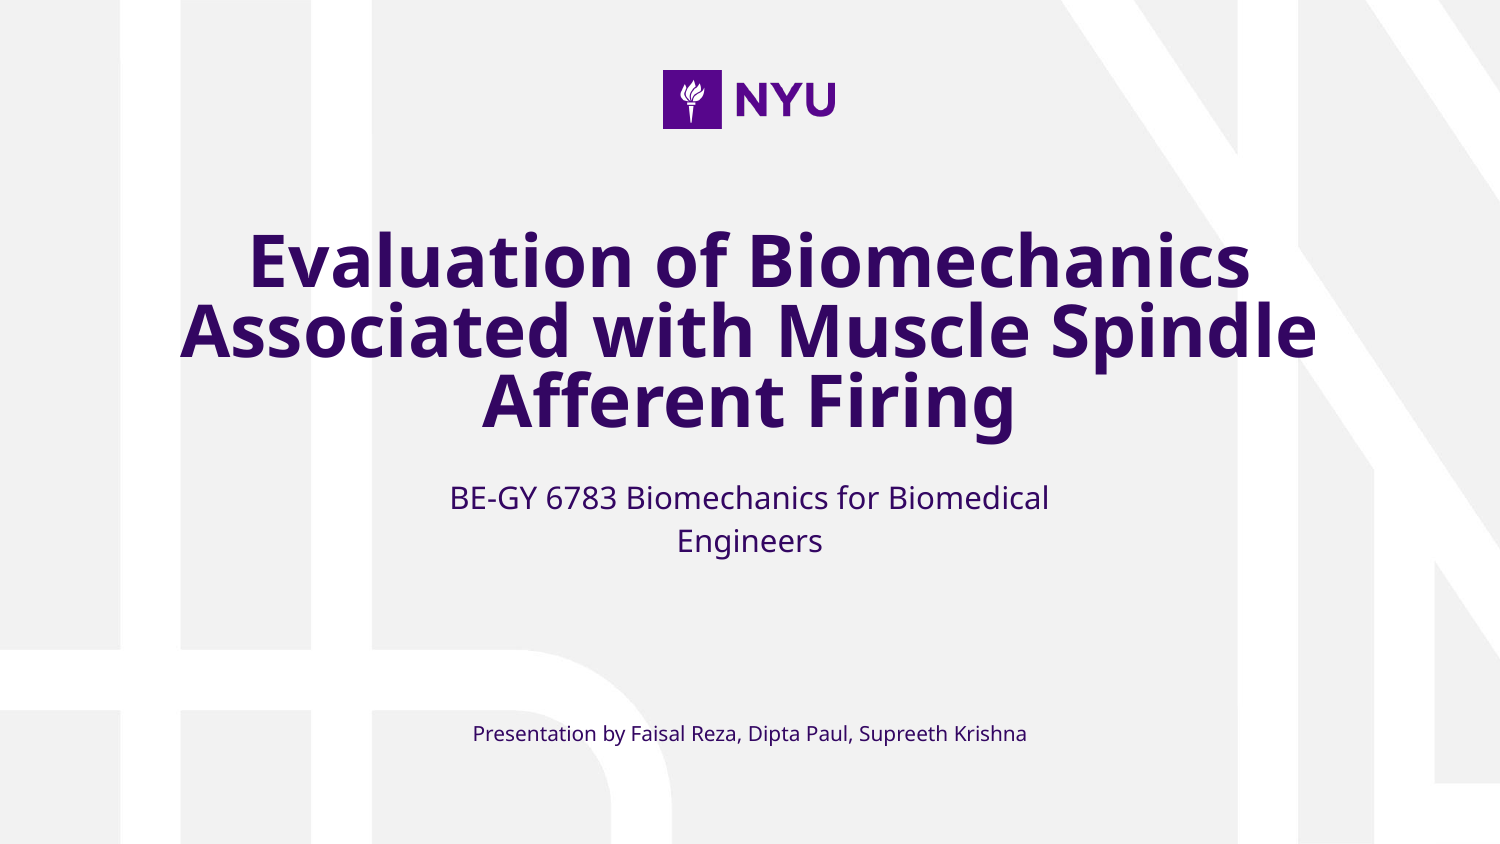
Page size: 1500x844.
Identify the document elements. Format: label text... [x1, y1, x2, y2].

list Presentation by Faisal Reza, Dipta Paul, Supreeth Krishna [409, 701, 1091, 752]
title Evaluation of Biomechanics Associated with Muscle Spindle Afferent Firing [148, 205, 1352, 468]
picture [0, 0, 1500, 844]
subtitle BE-GY 6783 Biomechanics for Biomedical Engineers [409, 457, 1091, 573]
